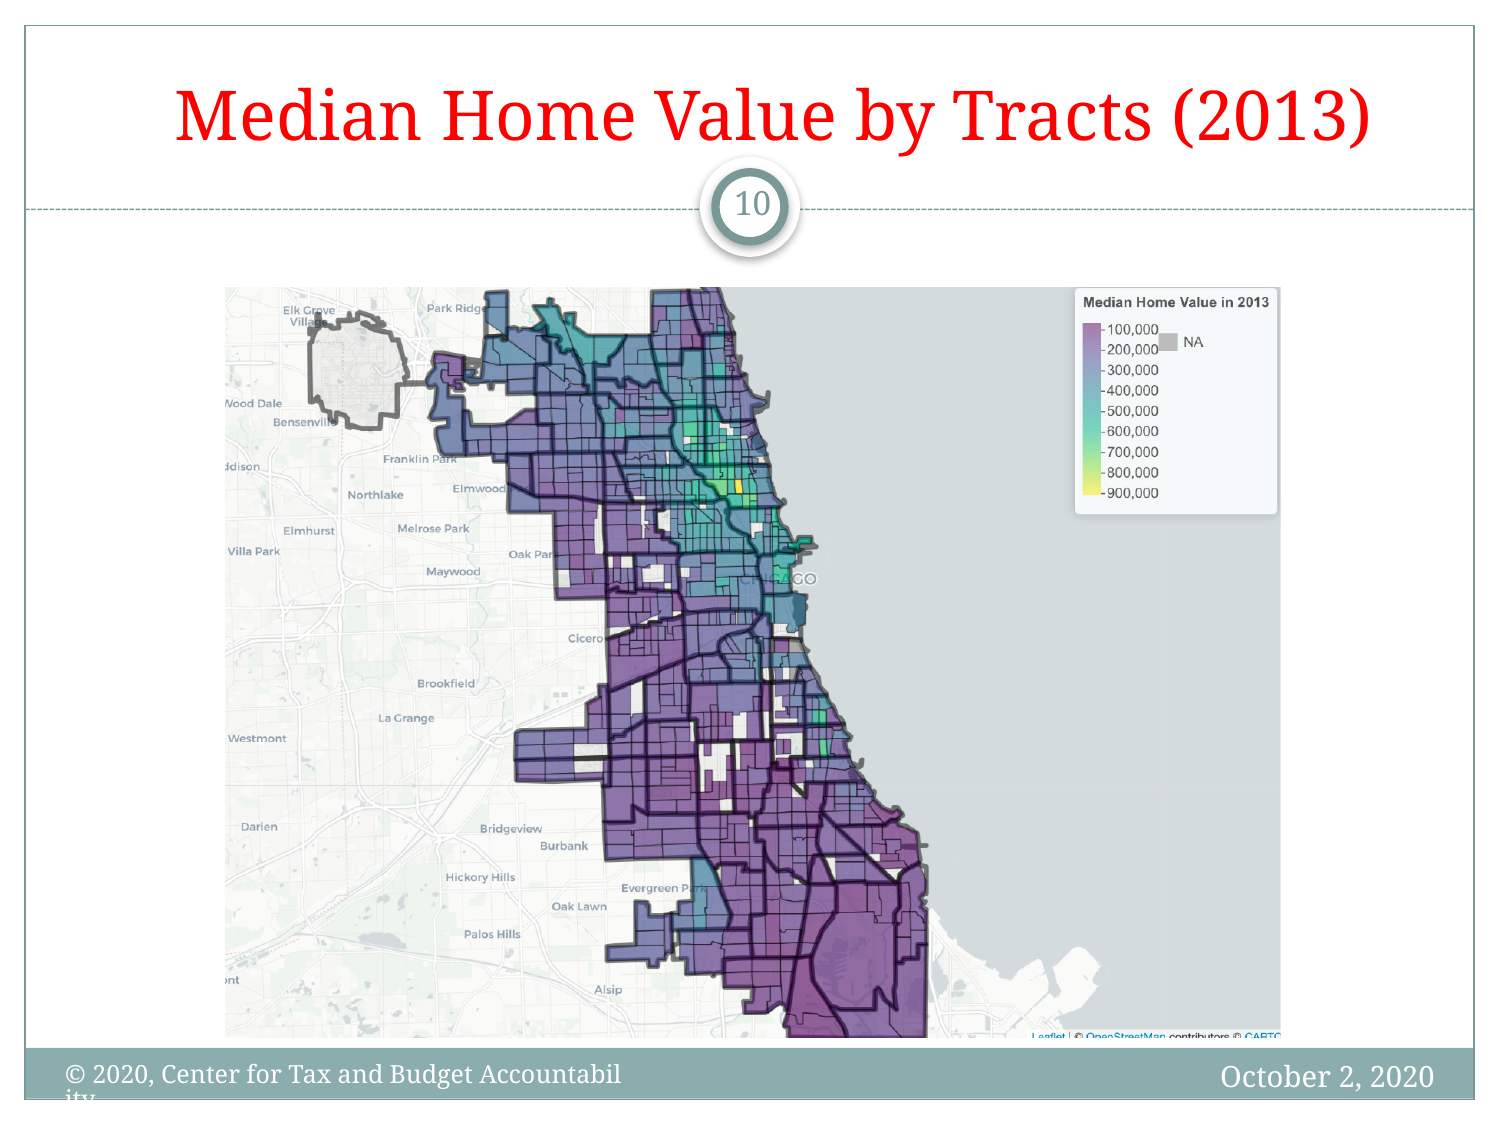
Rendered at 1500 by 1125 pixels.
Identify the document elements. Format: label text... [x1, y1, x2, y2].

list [224, 287, 1281, 1038]
text_box Median Home Value by Tracts (2013) [74, 37, 1475, 162]
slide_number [950, 1050, 1450, 1111]
footer © 2020, Center for Tax and Budget Accountability [50, 1051, 638, 1112]
slide_number 10 [715, 168, 791, 241]
